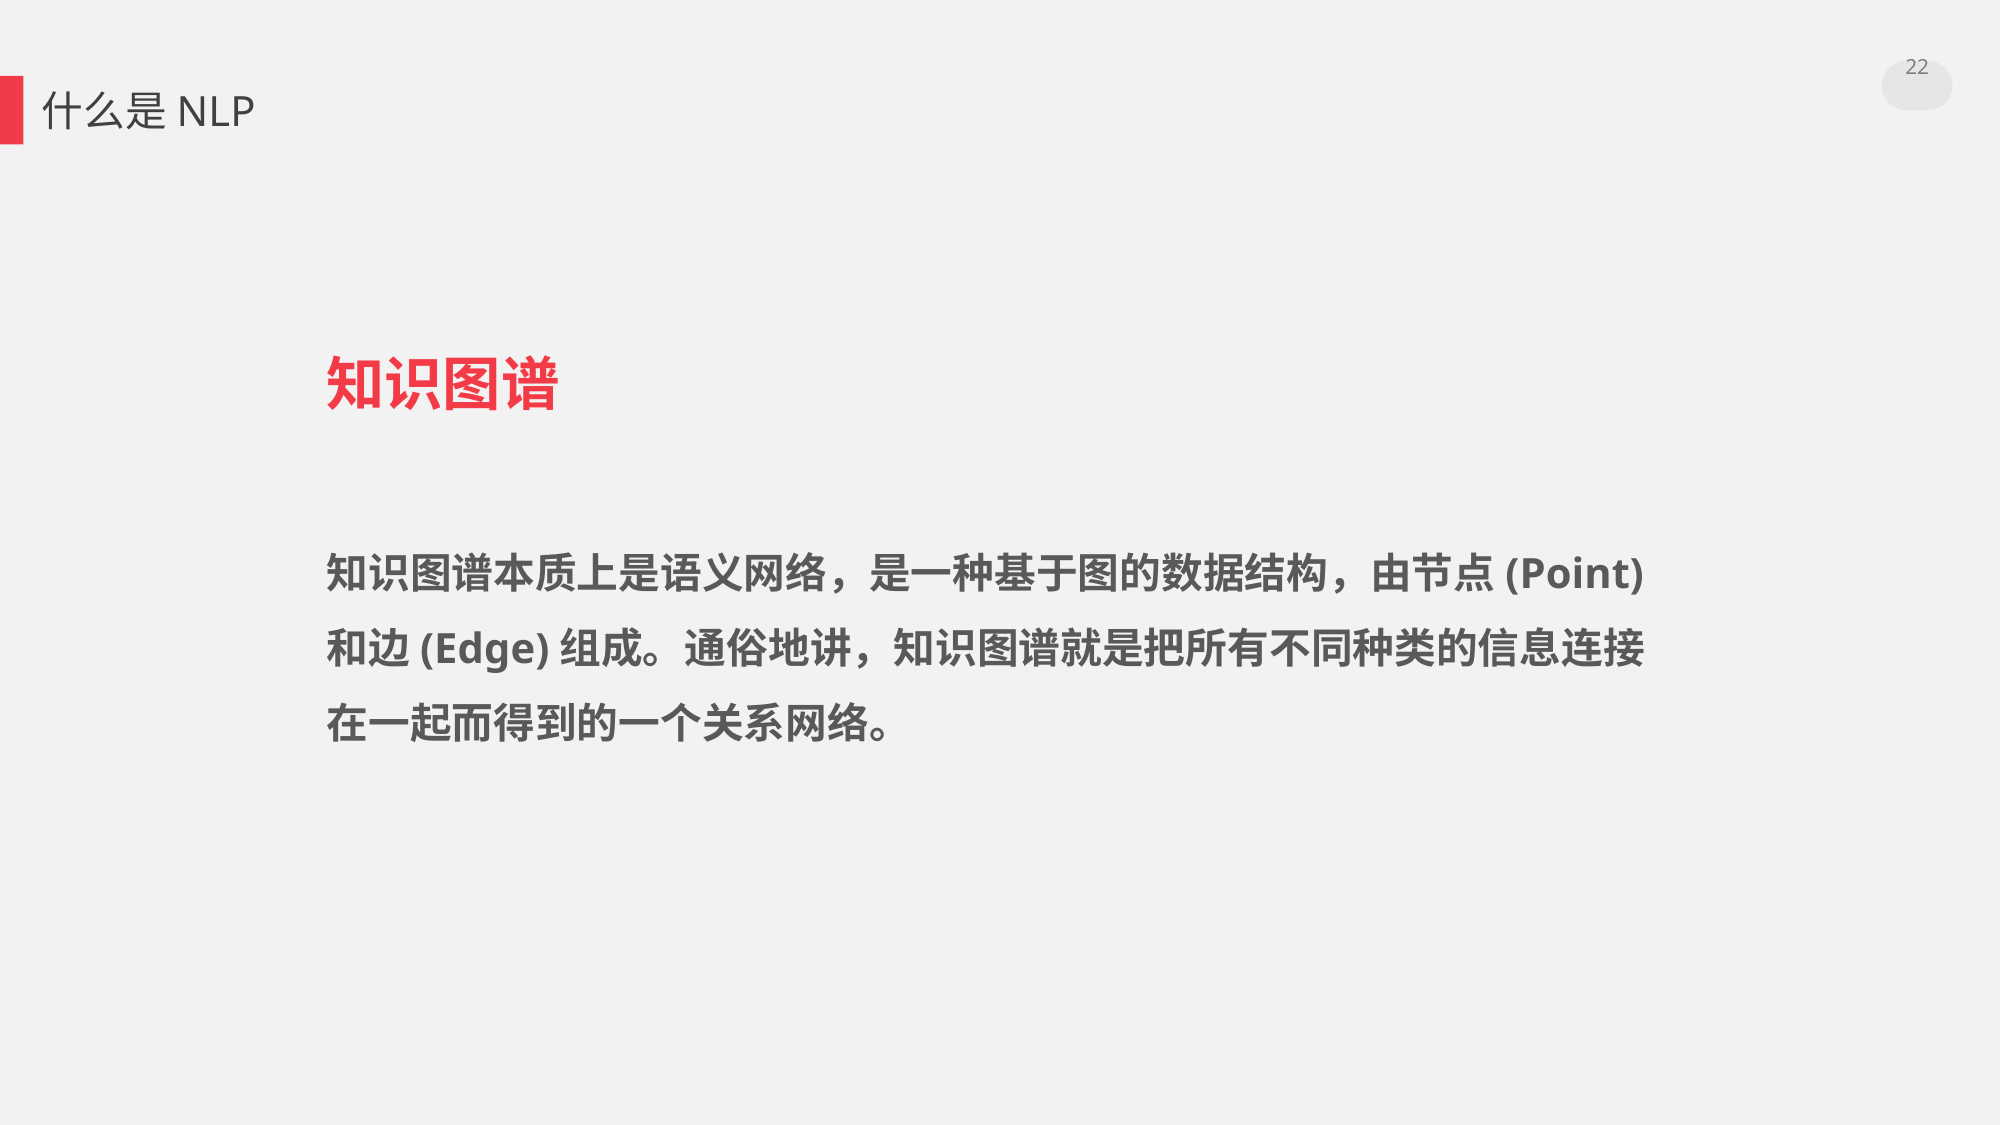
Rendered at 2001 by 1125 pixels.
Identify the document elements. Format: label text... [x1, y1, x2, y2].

slide_number 22 [1881, 53, 1953, 118]
text_box 知识图谱 知识图谱本质上是语义网络，是一种基于图的数据结构，由节点(Point)和边(Edge)组成。通俗地讲，知识图谱就是把所有不同种类的信息连接在一起而得到的一个关系网络。 [311, 305, 1689, 755]
list 什么是NLP [41, 75, 668, 145]
